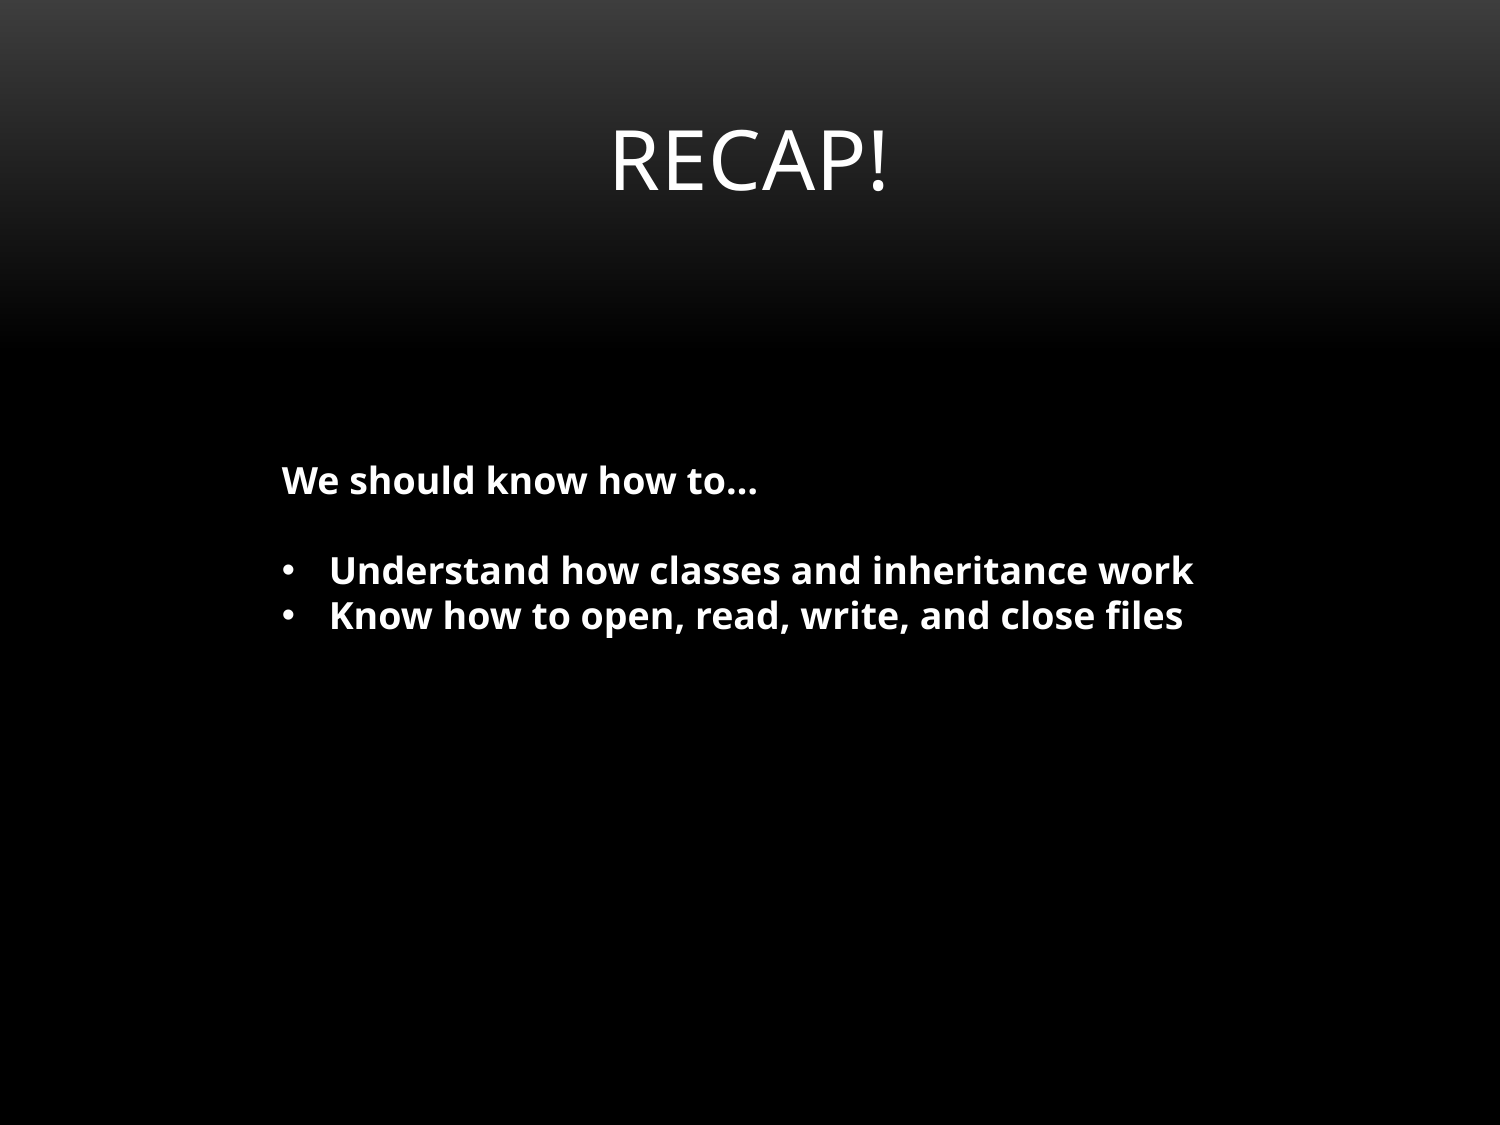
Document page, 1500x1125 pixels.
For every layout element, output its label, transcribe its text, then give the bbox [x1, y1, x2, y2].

text_box We should know how to… Understand how classes and inheritance work Know how to open, read, write, and close files [267, 449, 1238, 645]
text_box Recap! [112, 99, 1388, 342]
